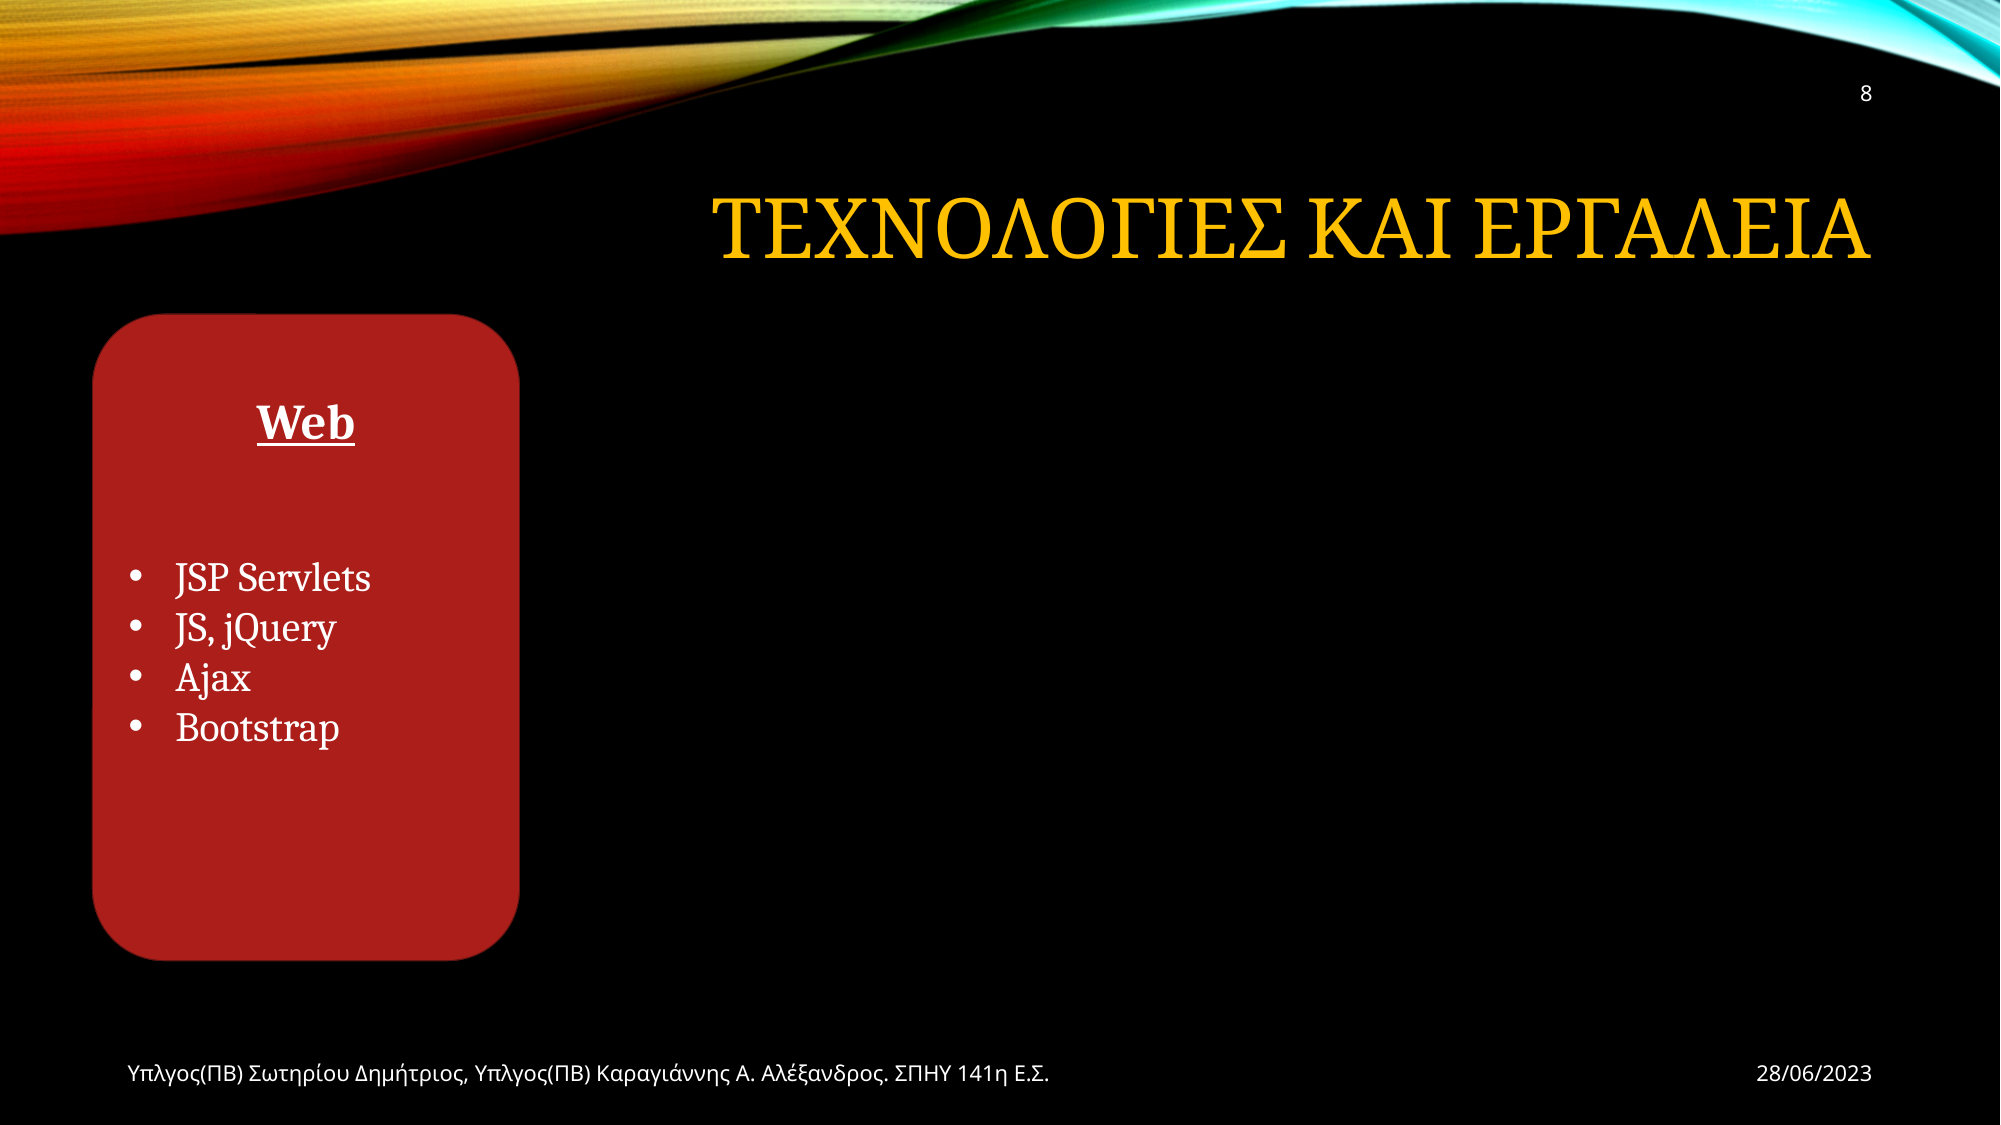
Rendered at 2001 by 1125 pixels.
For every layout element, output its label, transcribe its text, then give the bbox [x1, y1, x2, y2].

picture [0, 0, 2000, 237]
title Τεχνολογιες και Εργαλεια [474, 125, 1888, 338]
footer Υπλγος(ΠΒ) Σωτηρίου Δημήτριος, Υπλγος(ΠΒ) Καραγιάννης Α. Αλέξανδρος. ΣΠΗΥ 141η Ε.Σ. [112, 1042, 1388, 1103]
slide_number 8 [1437, 62, 1888, 123]
text_box Web JSP Servlets JS, jQuery Ajax Bootstrap [91, 313, 520, 962]
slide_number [1410, 1042, 1888, 1103]
